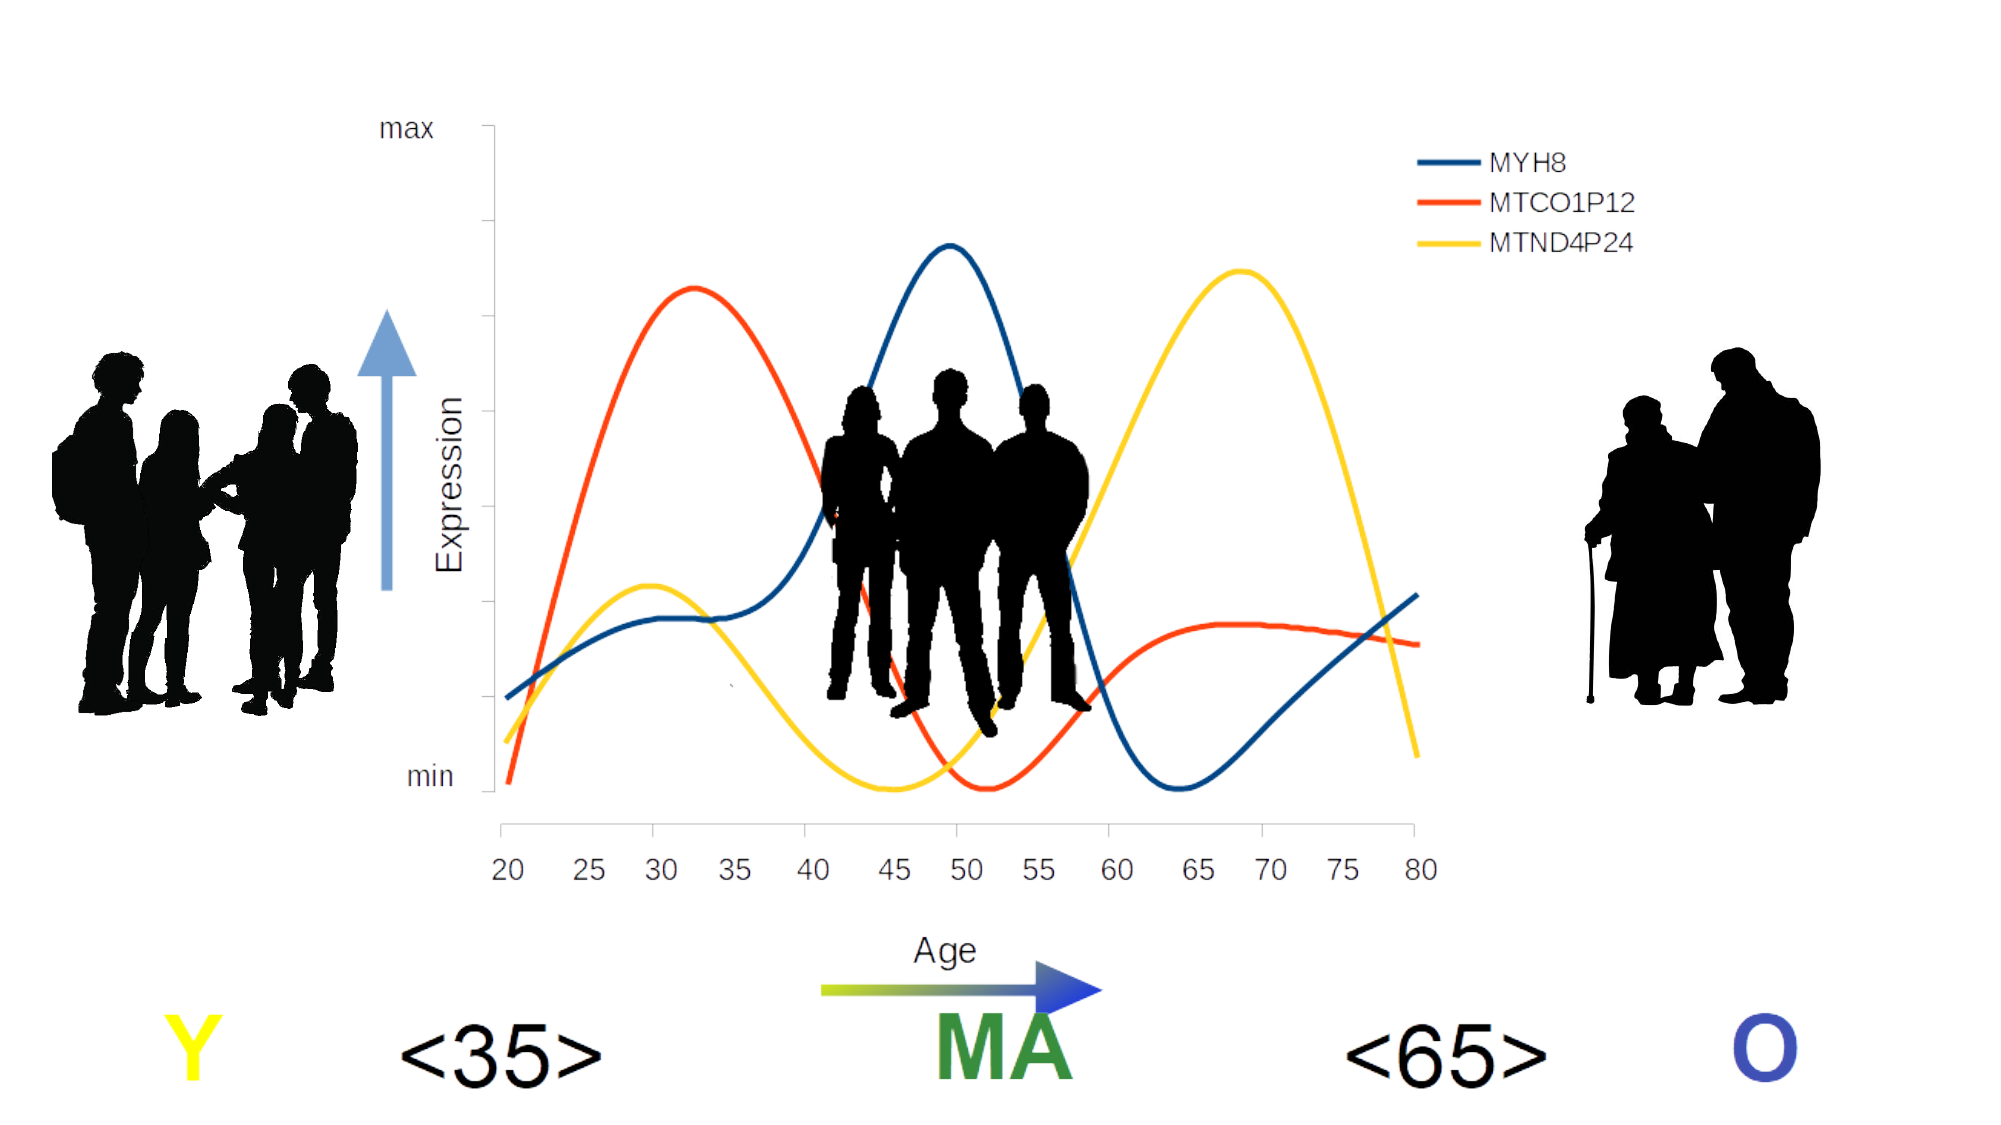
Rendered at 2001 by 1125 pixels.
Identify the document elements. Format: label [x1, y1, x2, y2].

picture [51, 105, 1886, 1108]
